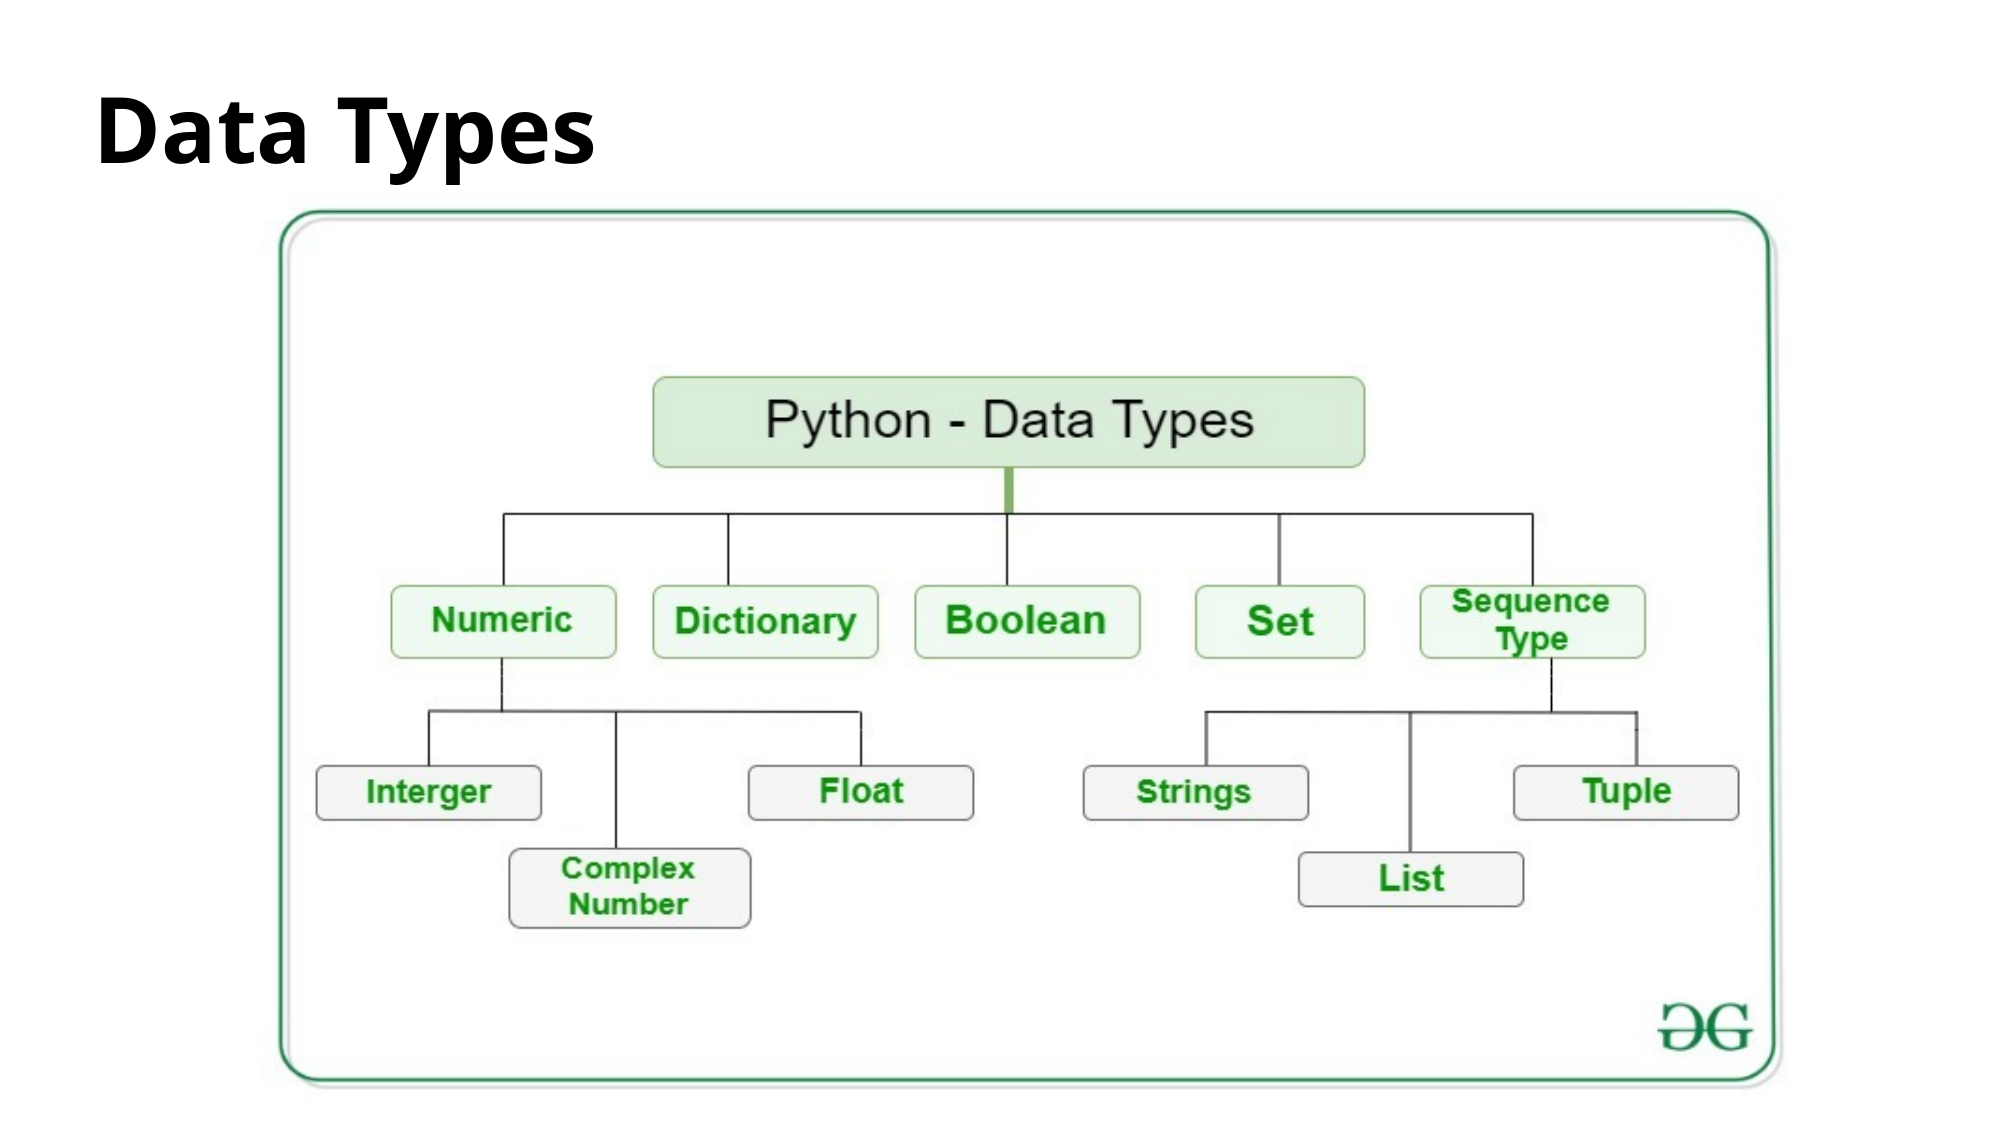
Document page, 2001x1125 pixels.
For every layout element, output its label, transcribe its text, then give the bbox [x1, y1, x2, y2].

text_box Data Types [78, 64, 1944, 235]
picture [259, 193, 1798, 1103]
